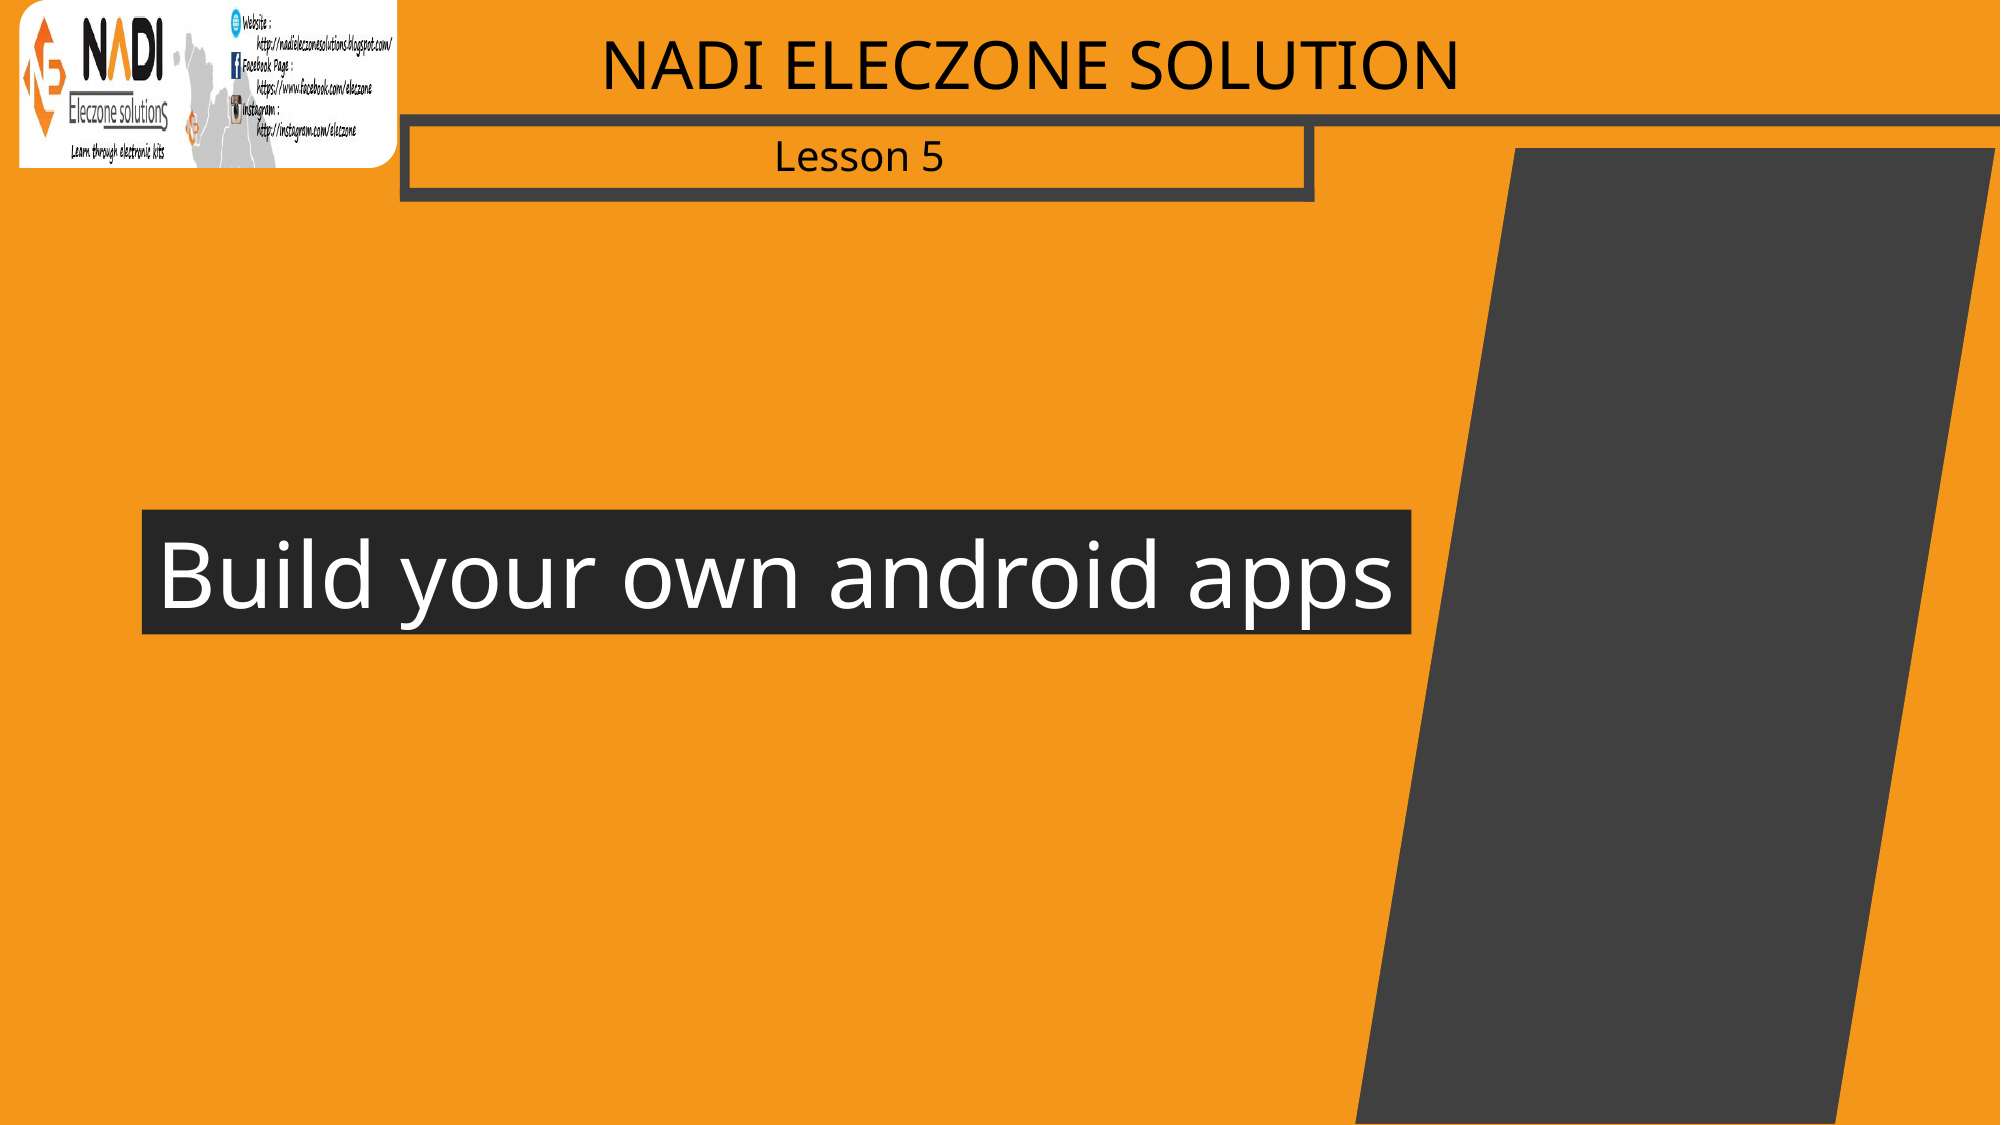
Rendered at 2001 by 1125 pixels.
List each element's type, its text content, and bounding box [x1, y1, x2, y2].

picture [19, 0, 398, 168]
text_box [1352, 145, 1998, 1125]
text_box [1303, 124, 1315, 203]
text_box Build your own android apps [141, 509, 1412, 635]
text_box Lesson 5 [411, 122, 1315, 188]
text_box [399, 117, 411, 196]
text_box NADI ELECZONE SOLUTION [398, 15, 1788, 110]
text_box [399, 113, 2000, 128]
text_box [399, 188, 1303, 203]
